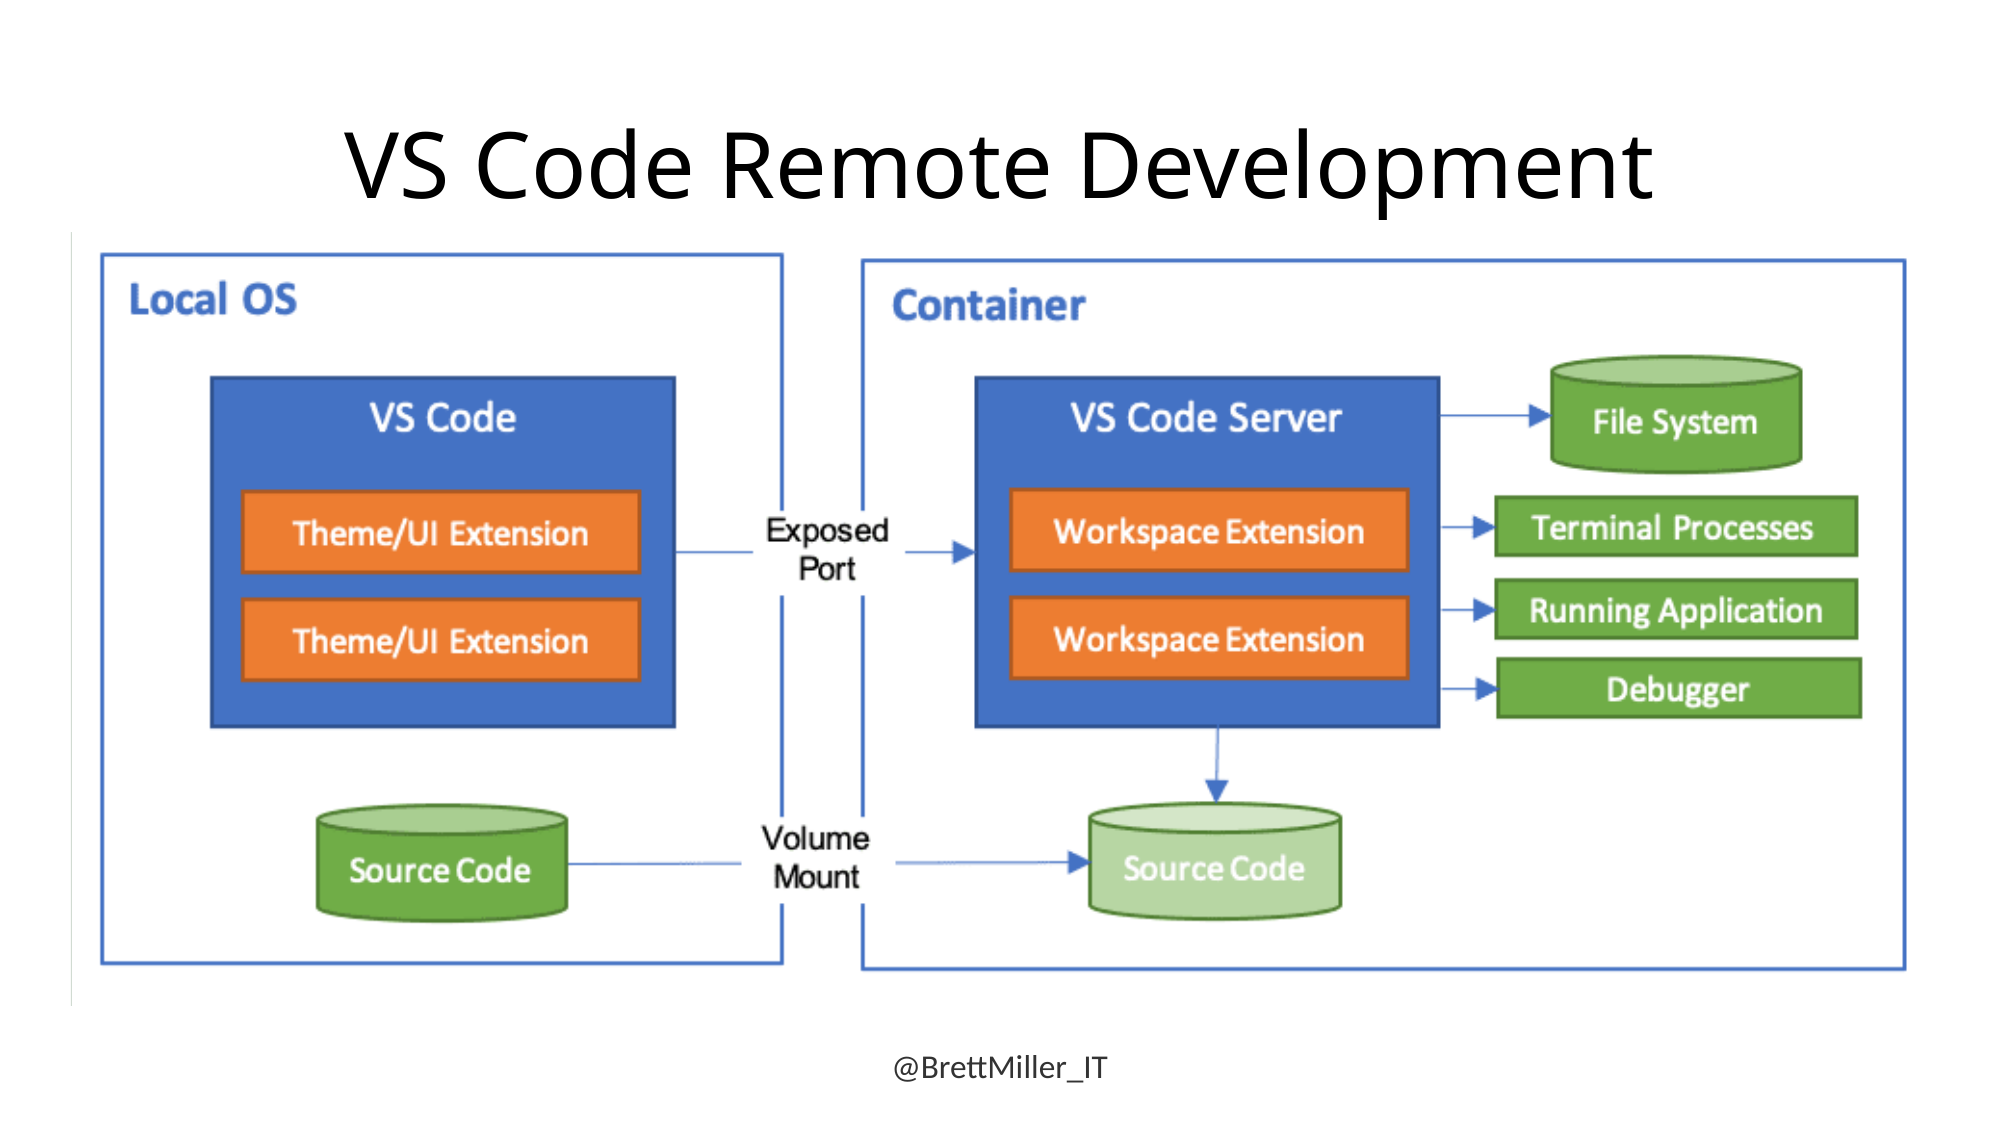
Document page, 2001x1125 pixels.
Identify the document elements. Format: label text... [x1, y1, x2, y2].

footer @BrettMiller_IT [662, 1035, 1338, 1096]
picture [68, 232, 1932, 1006]
title VS Code Remote Development [137, 59, 1863, 232]
